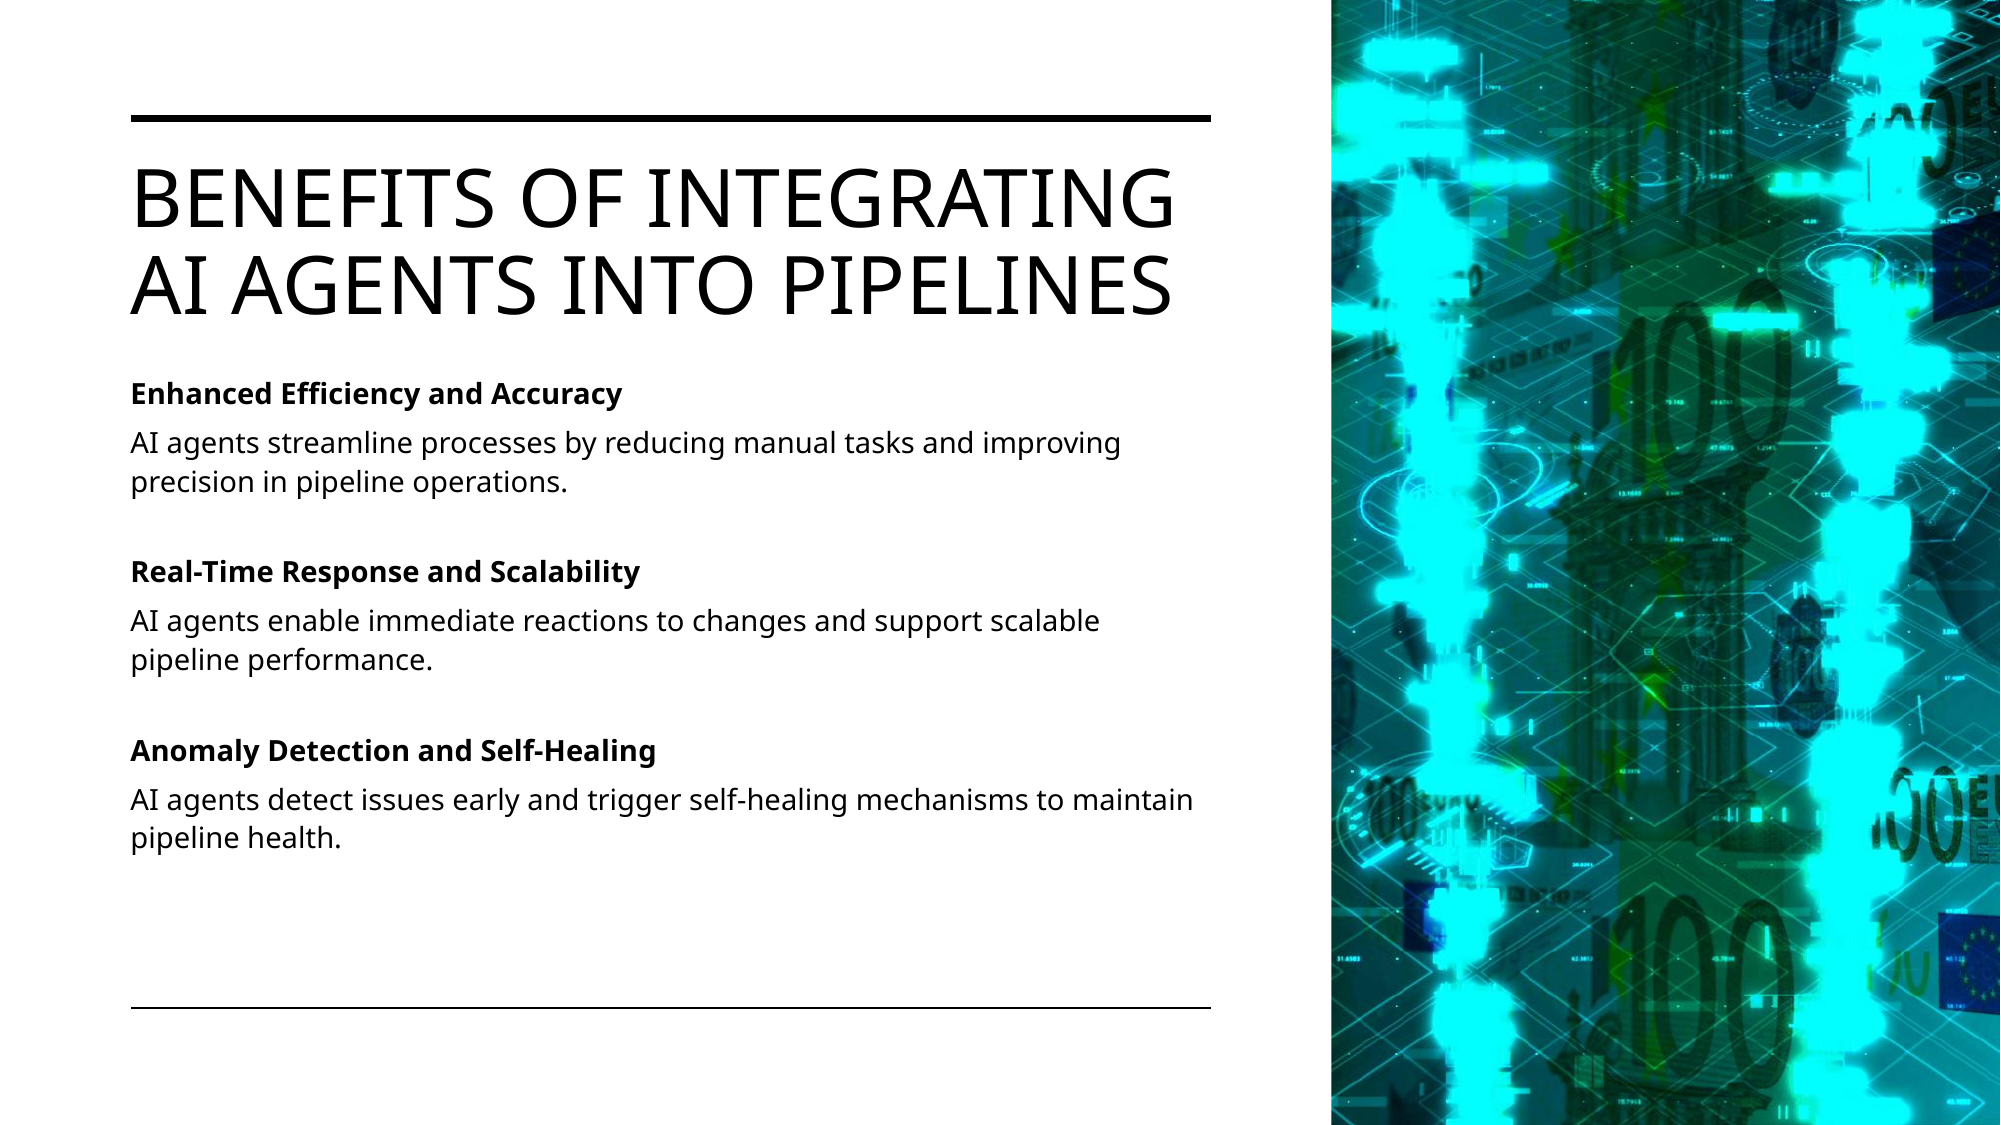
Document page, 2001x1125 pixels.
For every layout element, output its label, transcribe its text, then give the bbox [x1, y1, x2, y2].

title Benefits of Integrating AI Agents Into Pipelines [115, 149, 1226, 364]
list Enhanced Efficiency and Accuracy AI agents streamline processes by reducing manual tasks and improving precision in pipeline operations. Real-Time Response and Scalability AI agents enable immediate reactions to changes and support scalable pipeline performance. Anomaly Detection and Self-Healing AI agents detect issues early and trigger self-healing mechanisms to maintain pipeline health. [115, 364, 1226, 978]
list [1331, 0, 2000, 1125]
text_box [0, 0, 1331, 1125]
